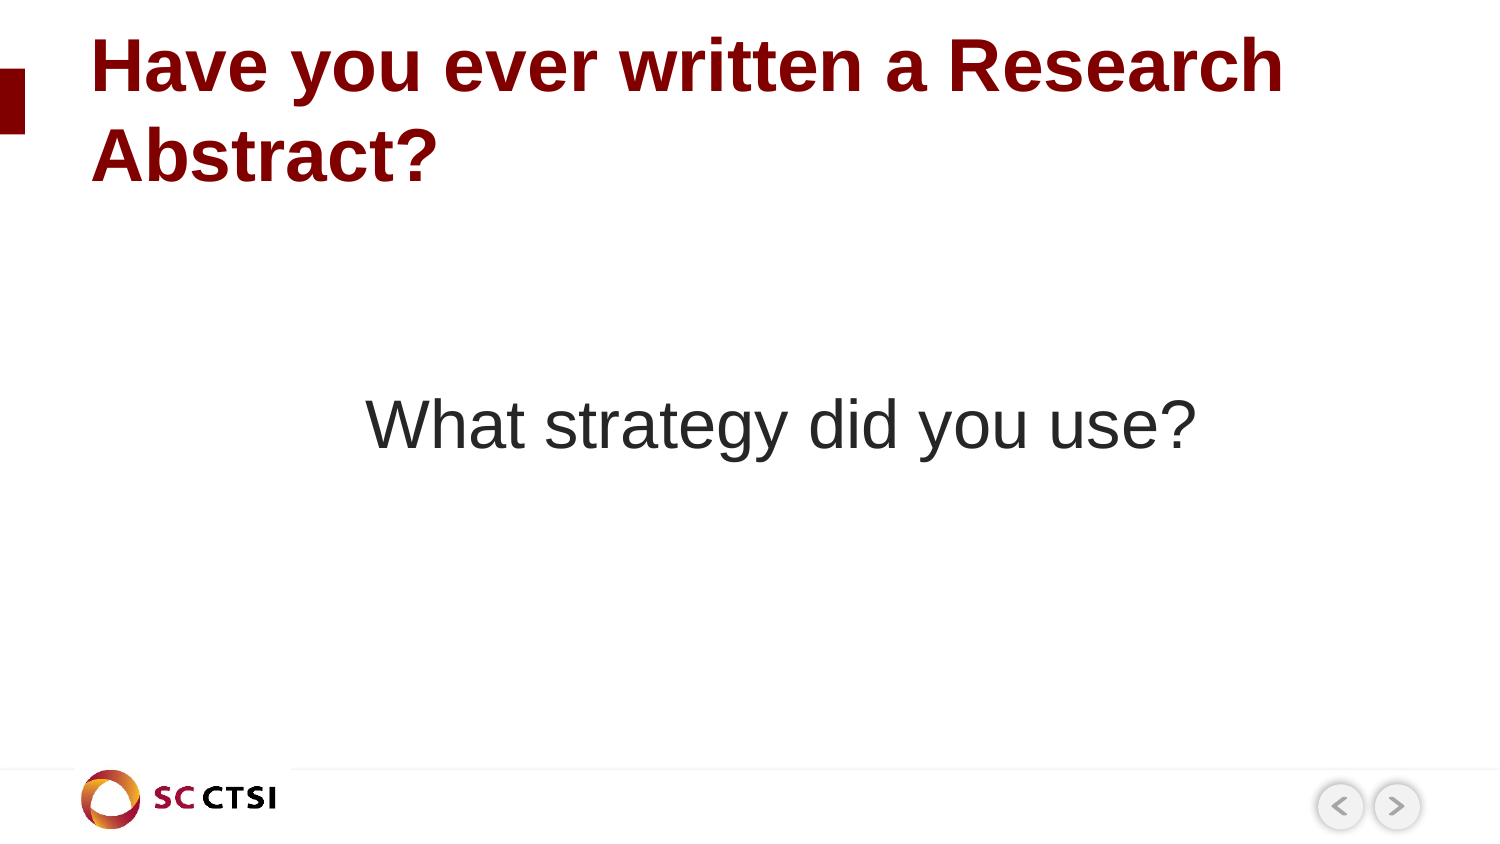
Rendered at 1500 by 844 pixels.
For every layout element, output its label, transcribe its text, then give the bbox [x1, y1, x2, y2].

picture [75, 759, 291, 835]
title Have you ever written a Research Abstract? [75, 71, 1325, 142]
list What strategy did you use? [134, 364, 1429, 478]
